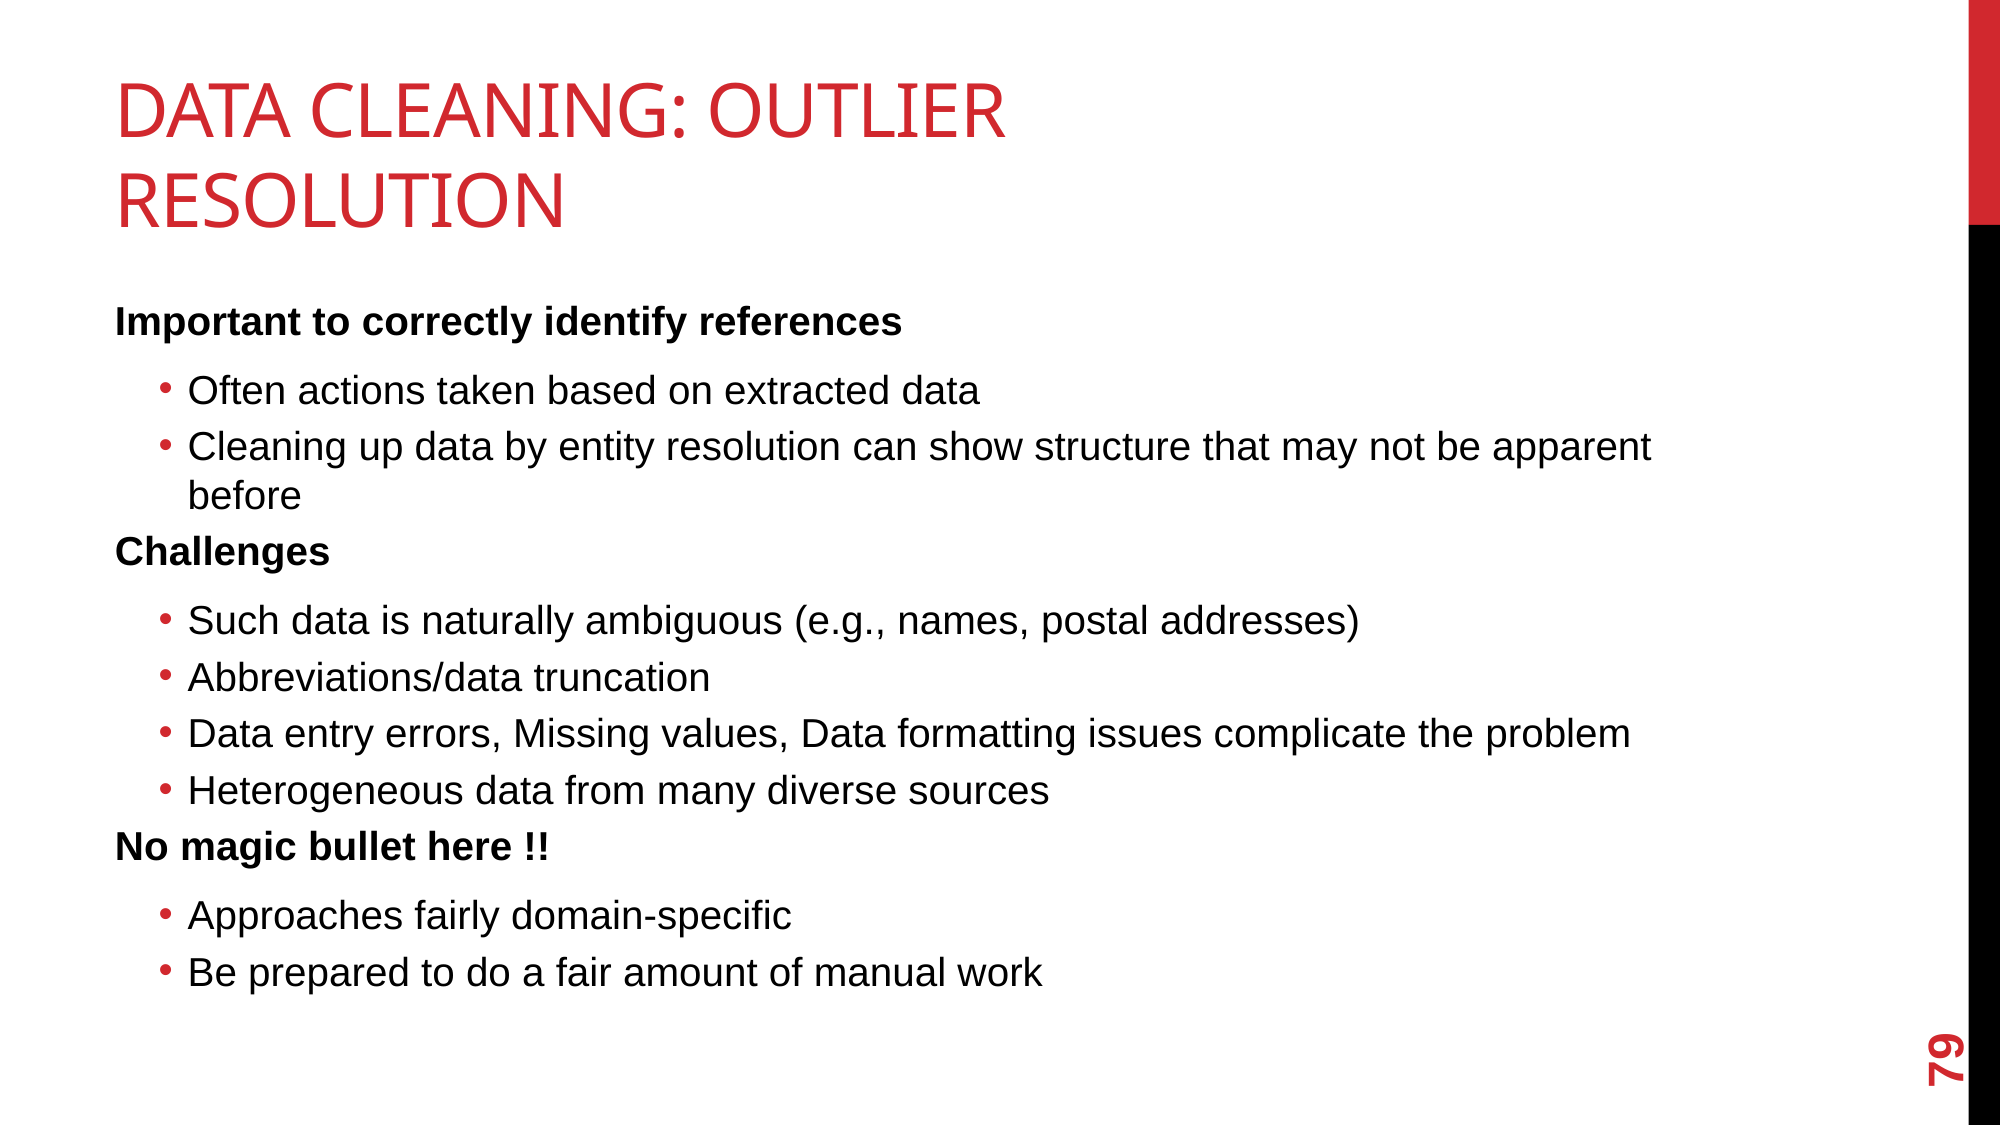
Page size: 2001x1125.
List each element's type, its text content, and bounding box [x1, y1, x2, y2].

list Important to correctly identify references Often actions taken based on extracted data Cleaning up data by entity resolution can show structure that may not be apparent before Challenges Such data is naturally ambiguous (e.g., names, postal addresses) Abbreviations/data truncation Data entry errors, Missing values, Data formatting issues complicate the problem Heterogeneous data from many diverse sources No magic bullet here !! Approaches fairly domain-specific Be prepared to do a fair amount of manual work [99, 287, 1767, 1005]
slide_number 79 [1903, 887, 1984, 1104]
title Data Cleaning: Outlier Resolution [99, 25, 1367, 250]
